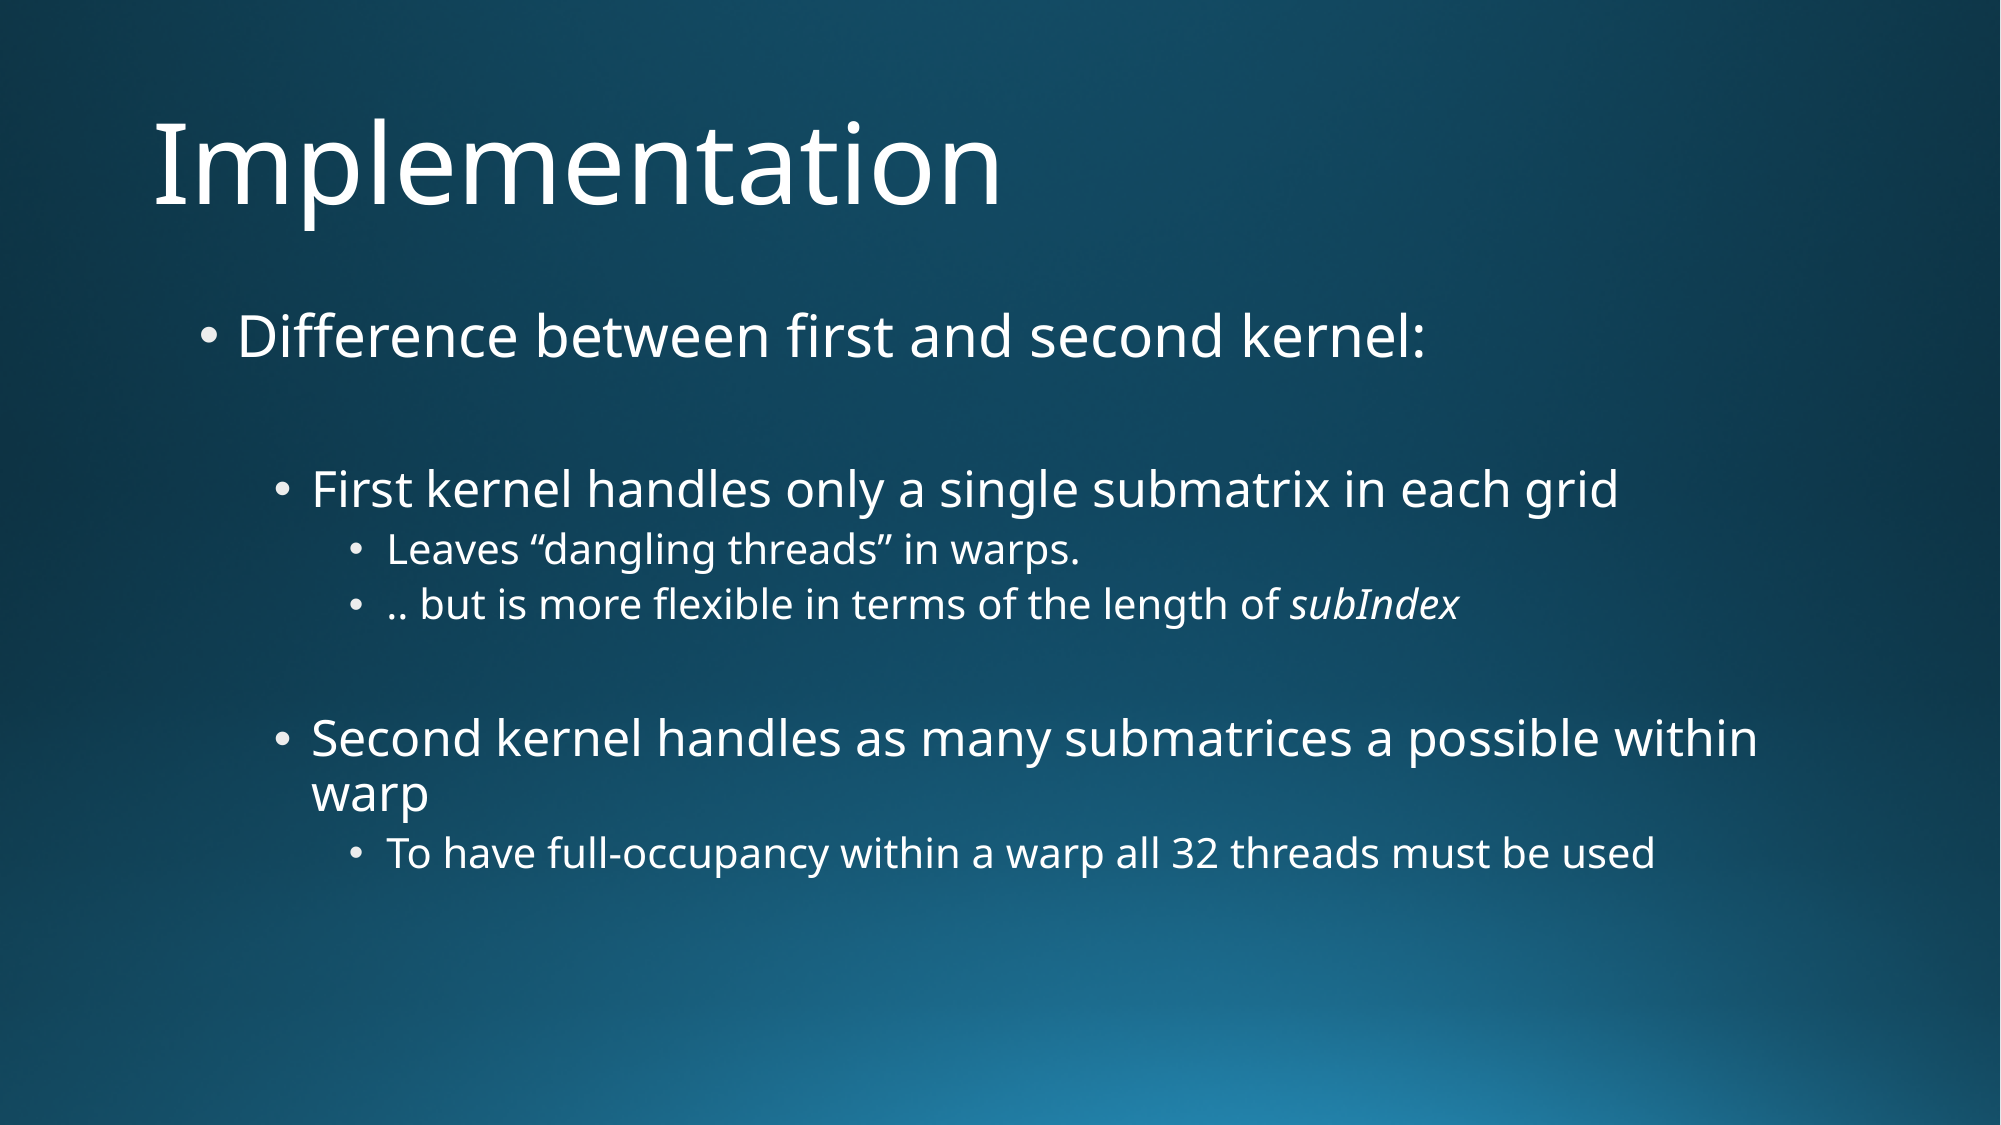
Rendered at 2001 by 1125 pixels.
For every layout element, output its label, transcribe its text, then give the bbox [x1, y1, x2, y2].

list Difference between first and second kernel: First kernel handles only a single submatrix in each grid Leaves “dangling threads” in warps. .. but is more flexible in terms of the length of subIndex Second kernel handles as many submatrices a possible within warp To have full-occupancy within a warp all 32 threads must be used [183, 299, 1863, 1014]
picture [0, 0, 2001, 1125]
title Implementation [137, 59, 1863, 278]
